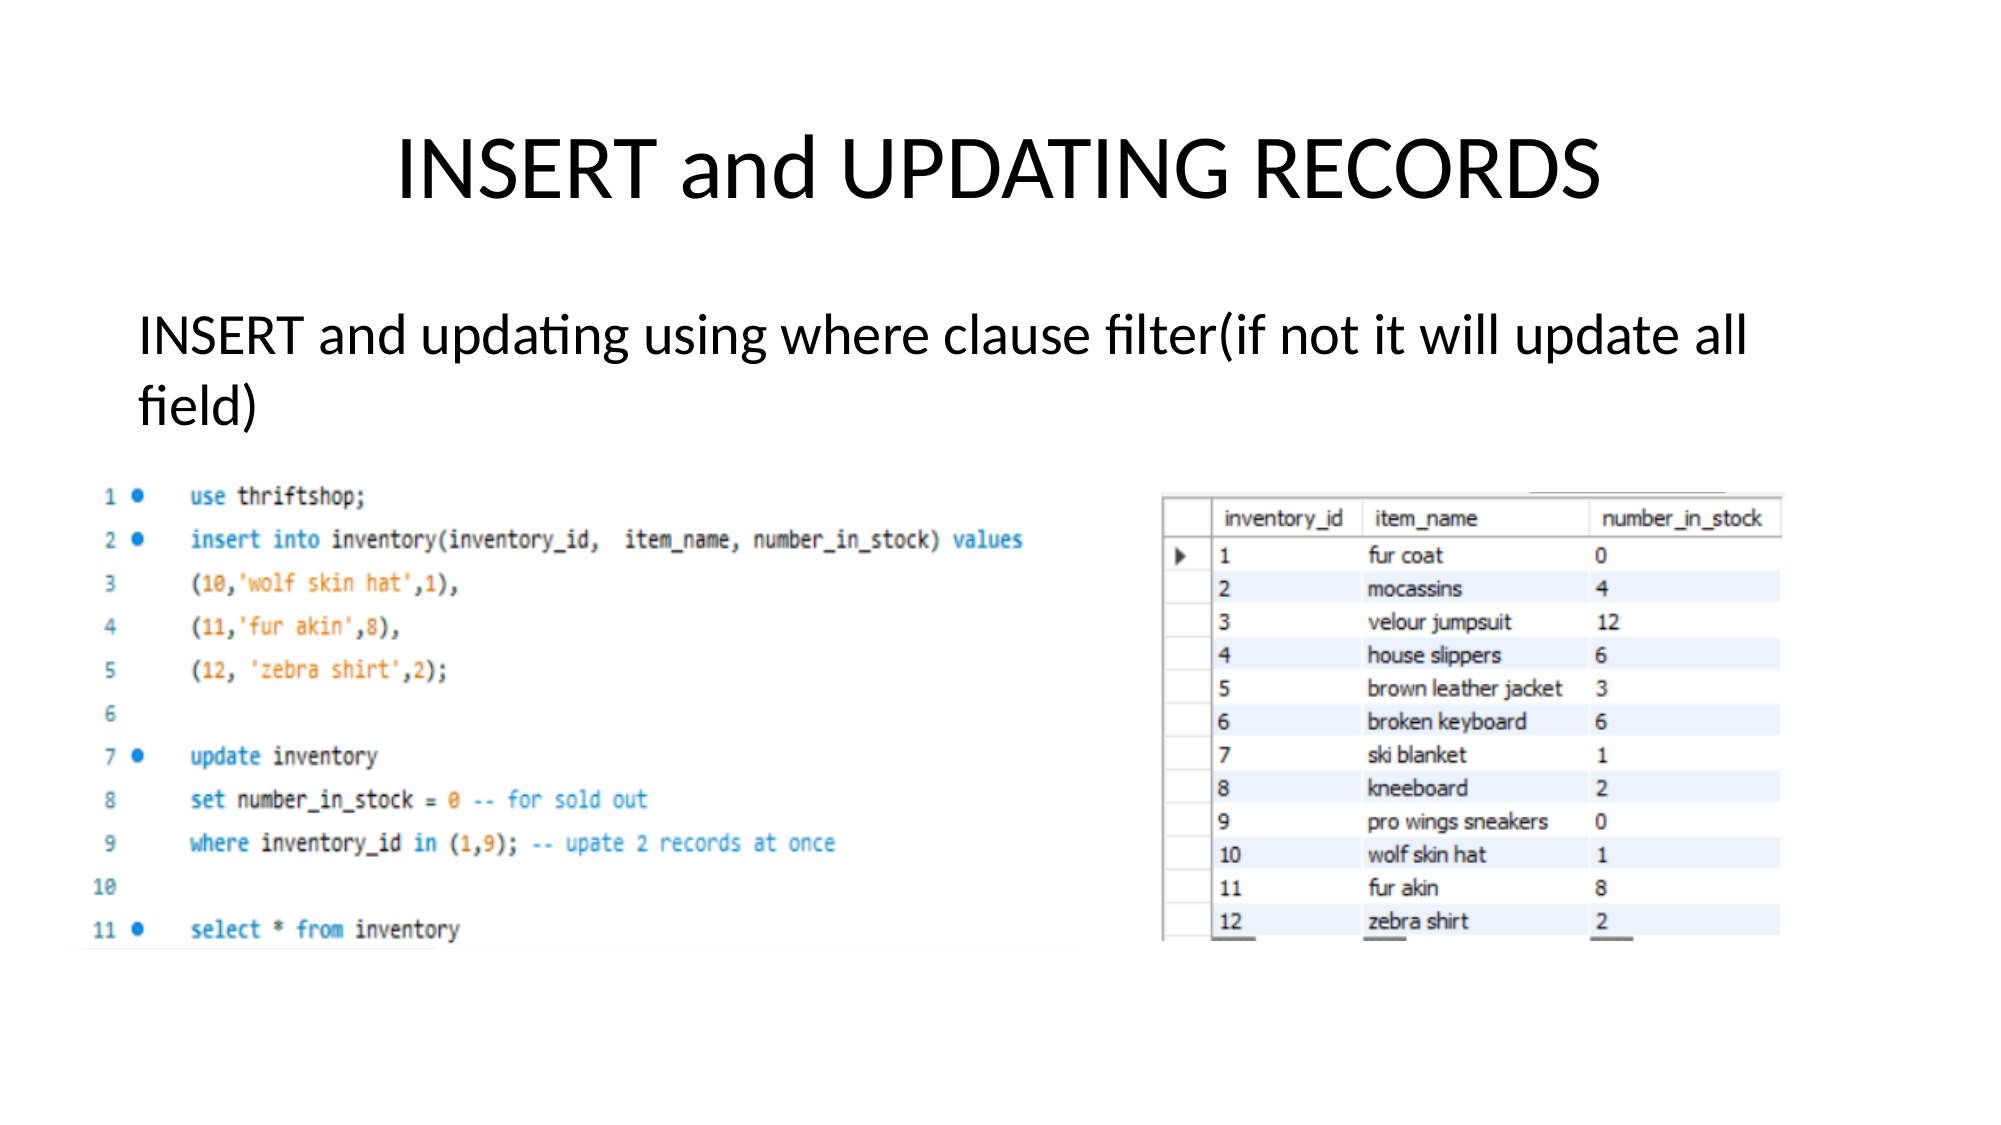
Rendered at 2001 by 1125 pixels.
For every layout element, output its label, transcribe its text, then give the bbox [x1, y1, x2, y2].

picture [1161, 492, 1787, 942]
text_box INSERT and updating using where clause filter(if not it will update all field) [123, 281, 1787, 452]
picture [62, 483, 1080, 951]
title INSERT and UPDATING RECORDS [137, 59, 1863, 278]
